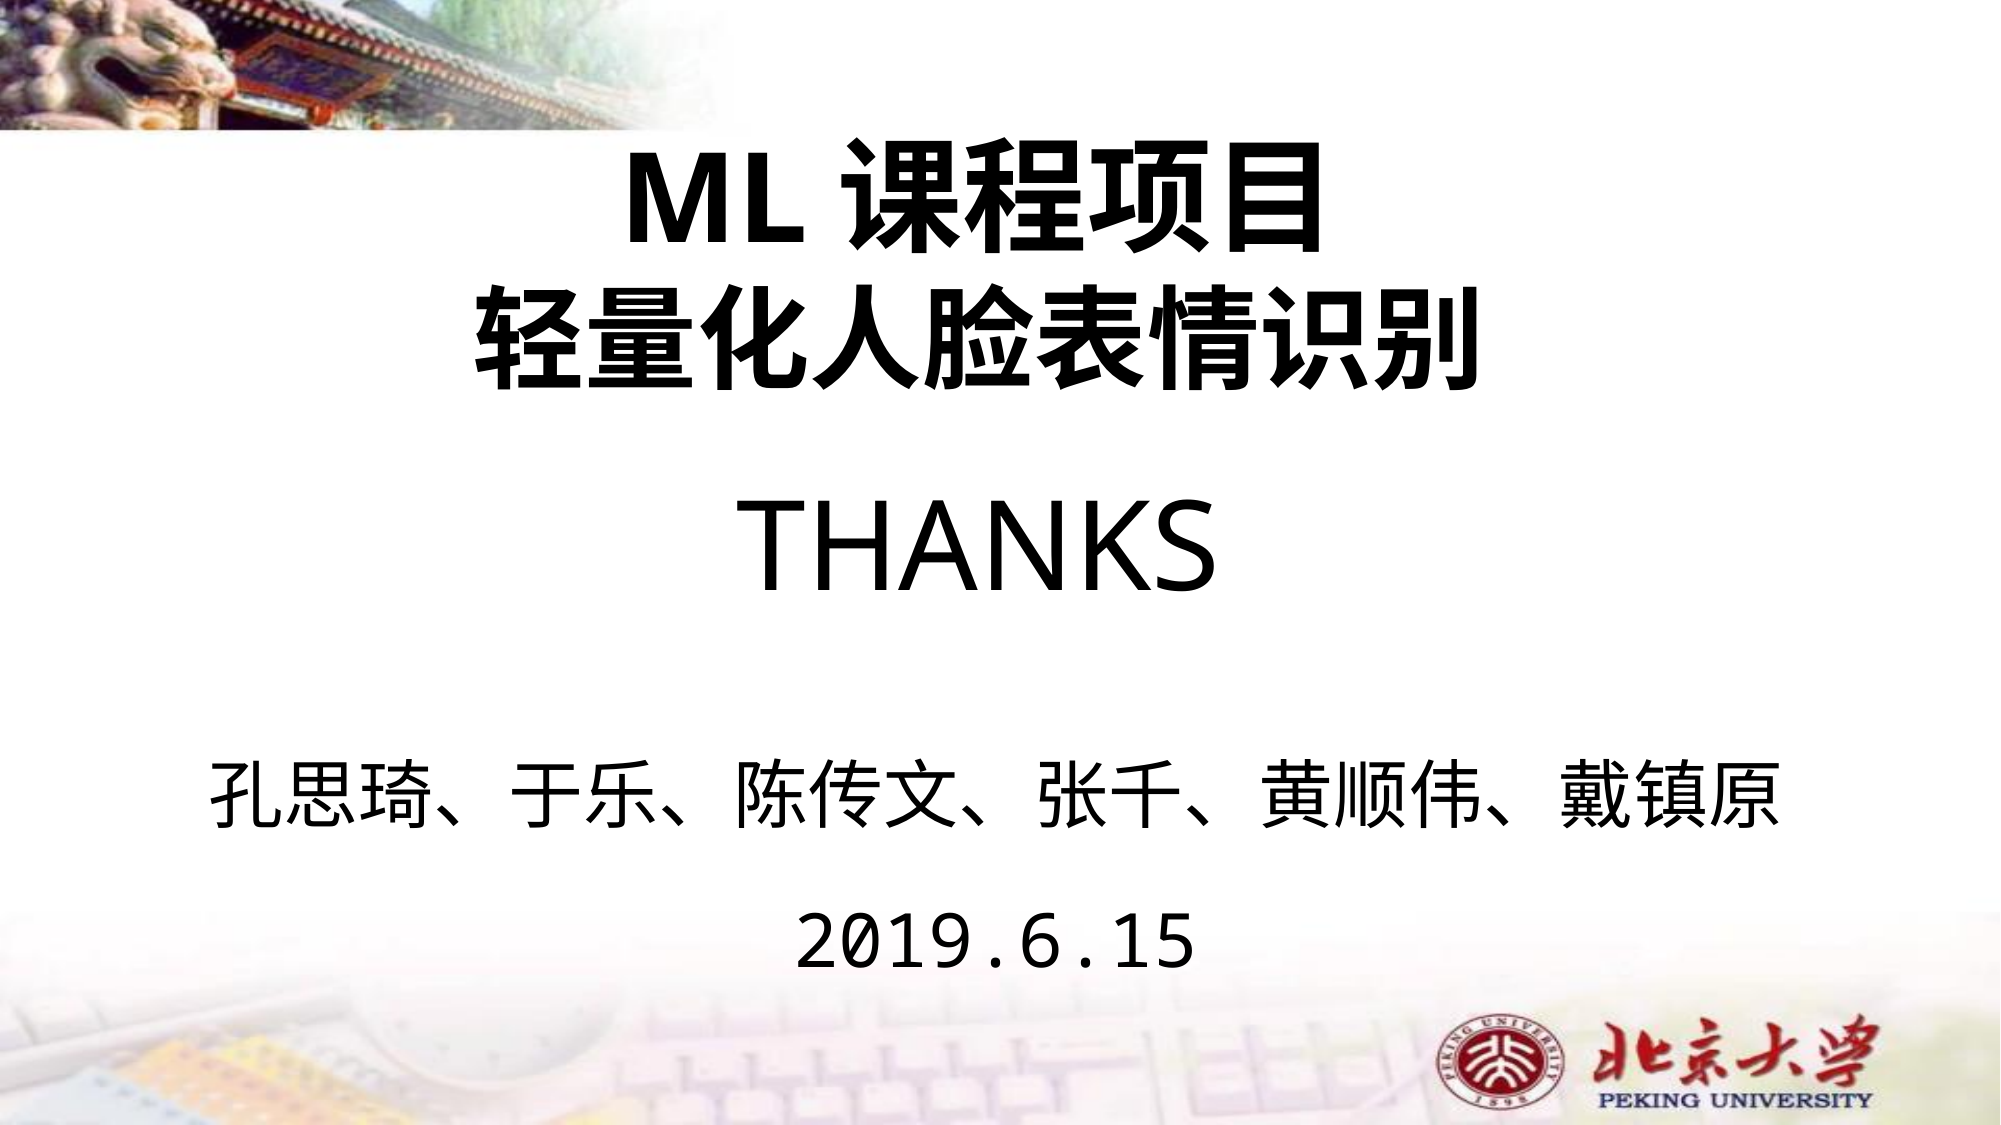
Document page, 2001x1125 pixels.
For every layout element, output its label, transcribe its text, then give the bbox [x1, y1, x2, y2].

text_box THANKS [0, 457, 1958, 616]
text_box ML课程项目 轻量化人脸表情识别 [0, 110, 1958, 352]
picture [0, 0, 2001, 1125]
text_box 孔思琦、于乐、陈传文、张千、黄顺伟、戴镇原 2019.6.15 [111, 721, 1806, 990]
